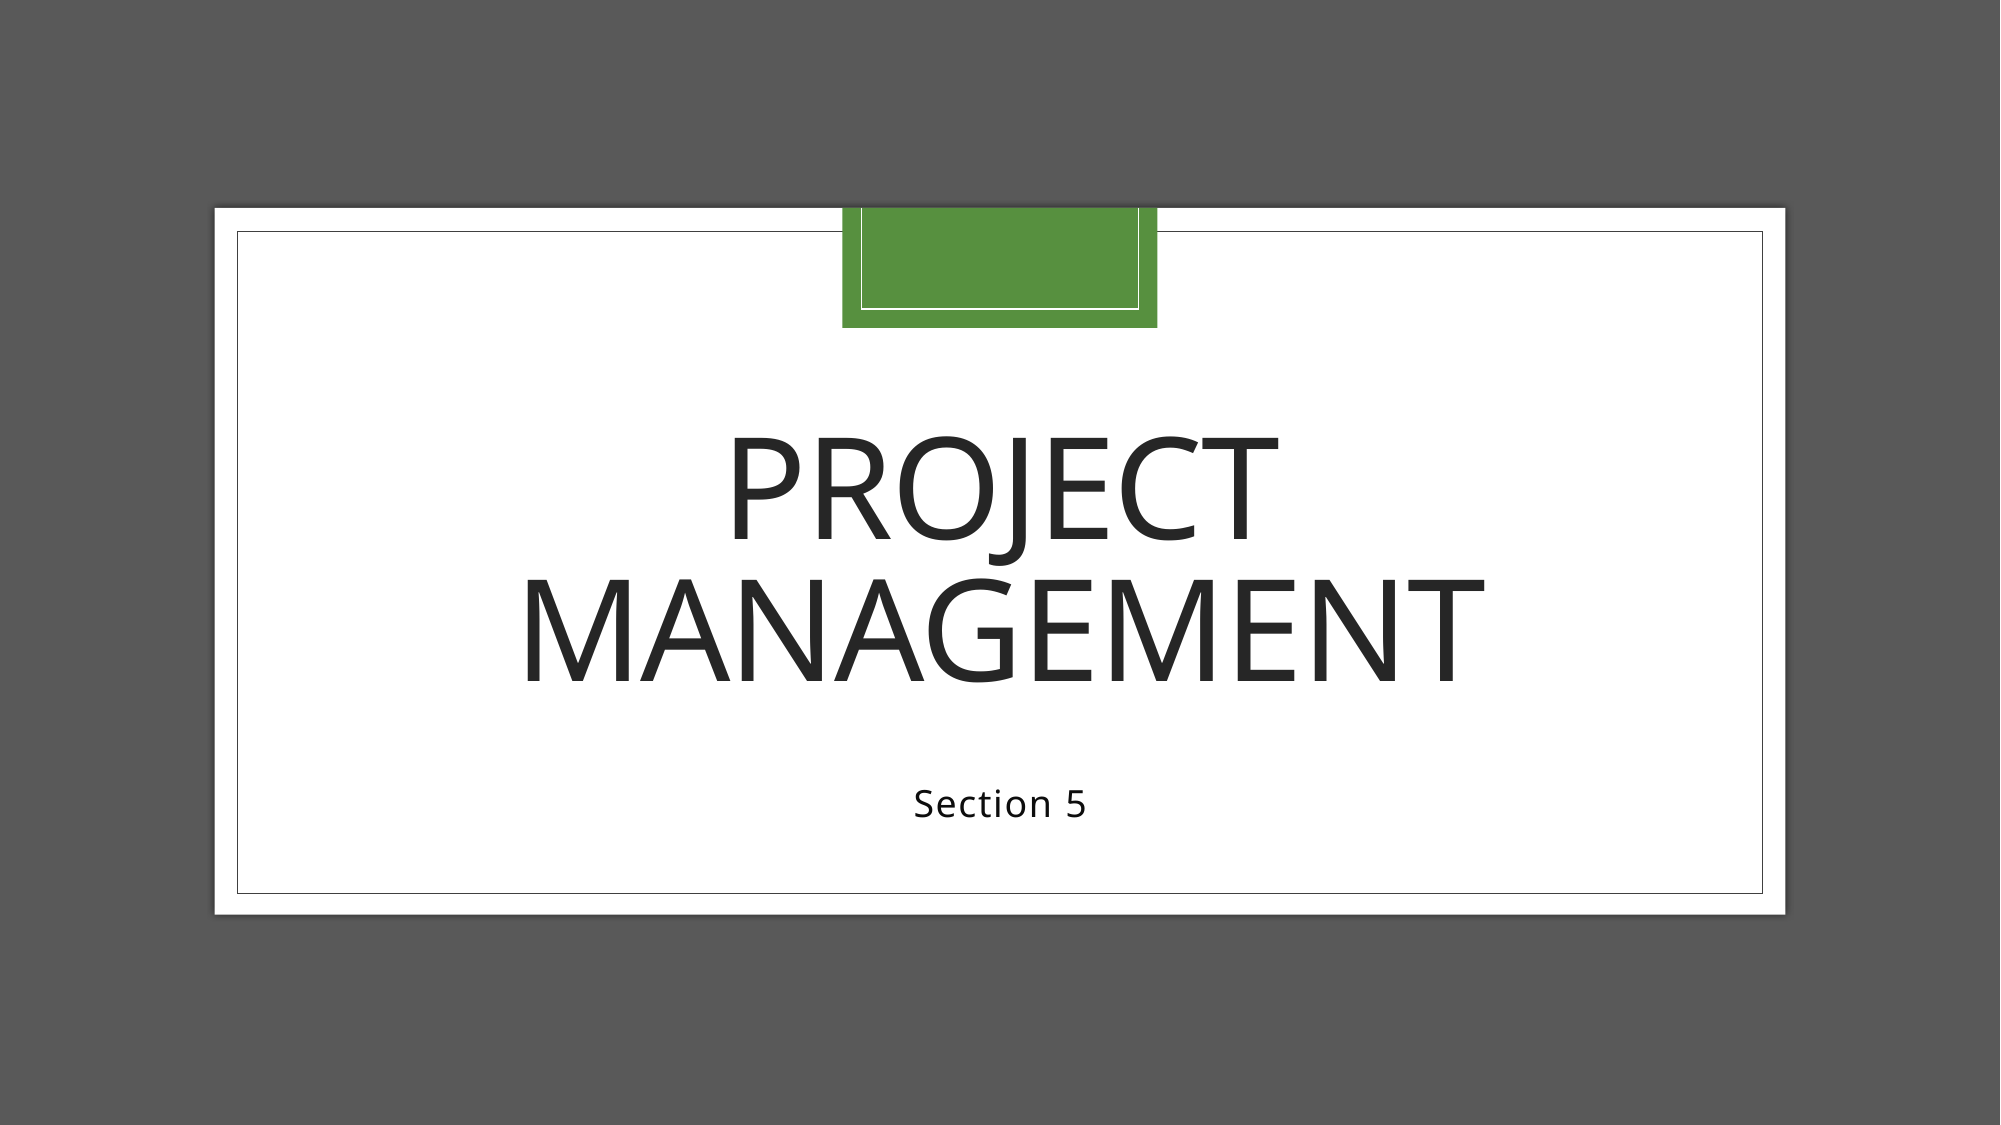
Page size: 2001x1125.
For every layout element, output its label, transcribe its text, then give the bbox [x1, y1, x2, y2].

subtitle Section 5 [267, 768, 1734, 844]
title Project management [267, 368, 1733, 768]
